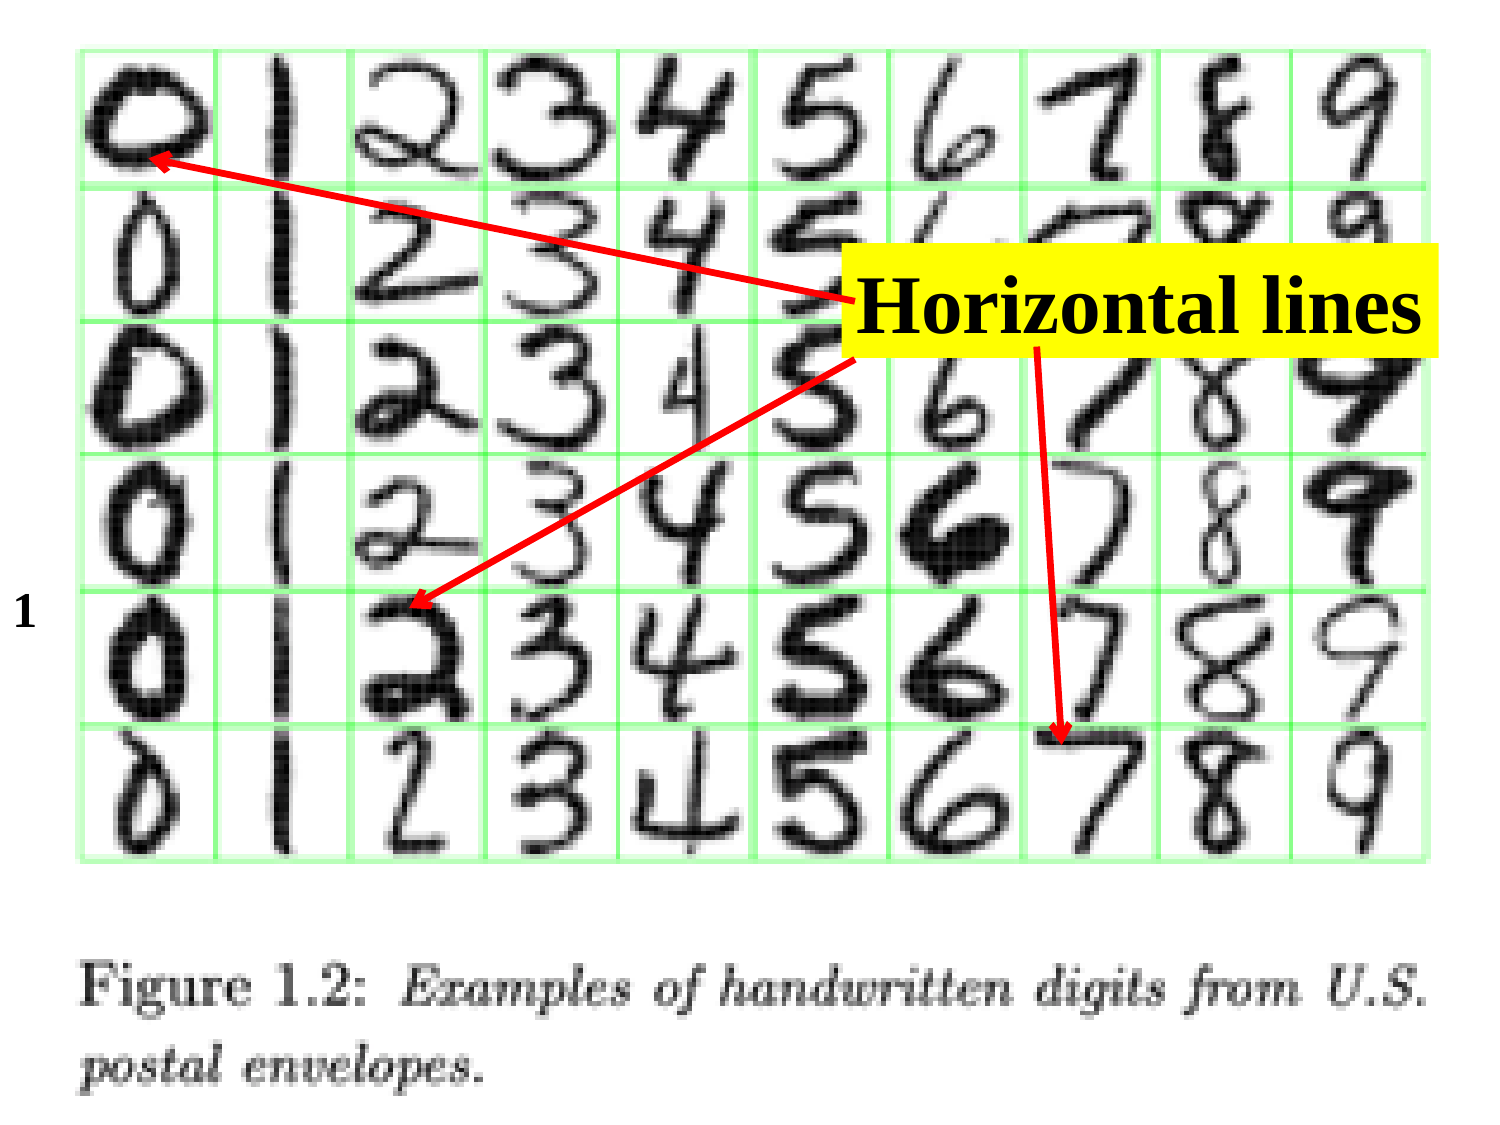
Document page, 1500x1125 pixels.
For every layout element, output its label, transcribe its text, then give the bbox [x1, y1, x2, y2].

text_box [148, 158, 856, 302]
text_box 1 [0, 570, 51, 645]
picture [56, 16, 1455, 1125]
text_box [1036, 346, 1062, 746]
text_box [408, 359, 856, 609]
